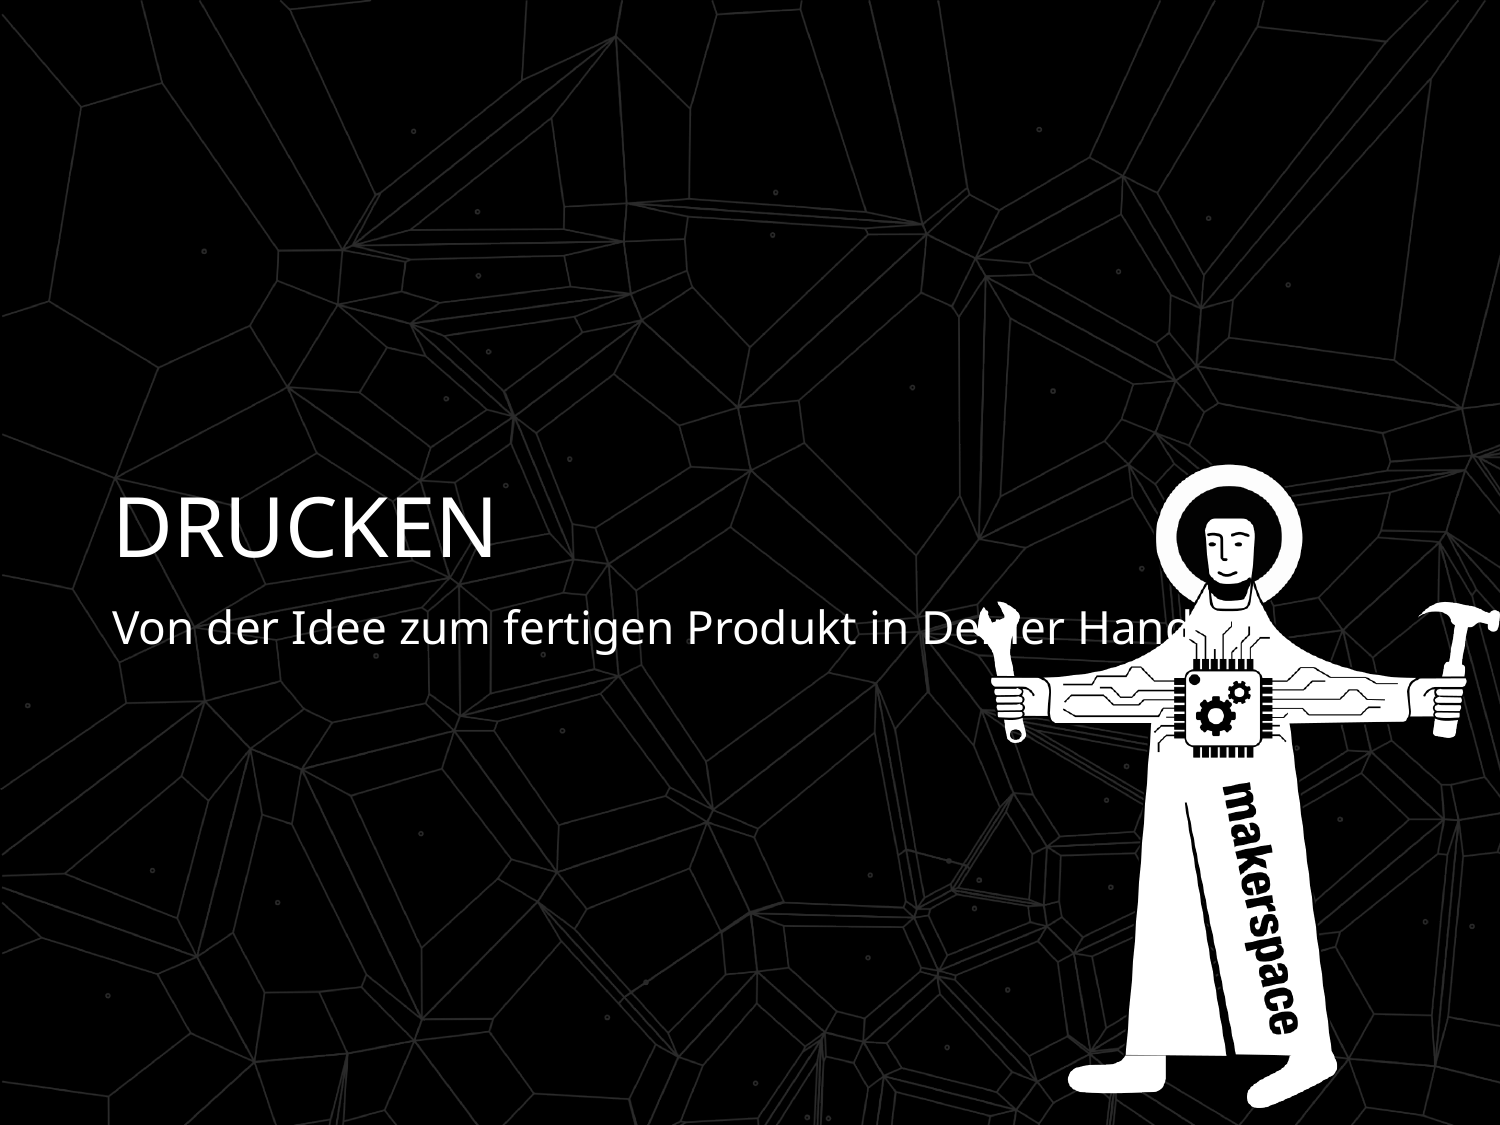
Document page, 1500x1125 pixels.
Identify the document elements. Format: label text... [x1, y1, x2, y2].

list Von der Idee zum fertigen Produkt in Deiner Hand [97, 597, 1403, 820]
picture [0, 0, 1500, 1125]
title Drucken [97, 123, 1403, 584]
